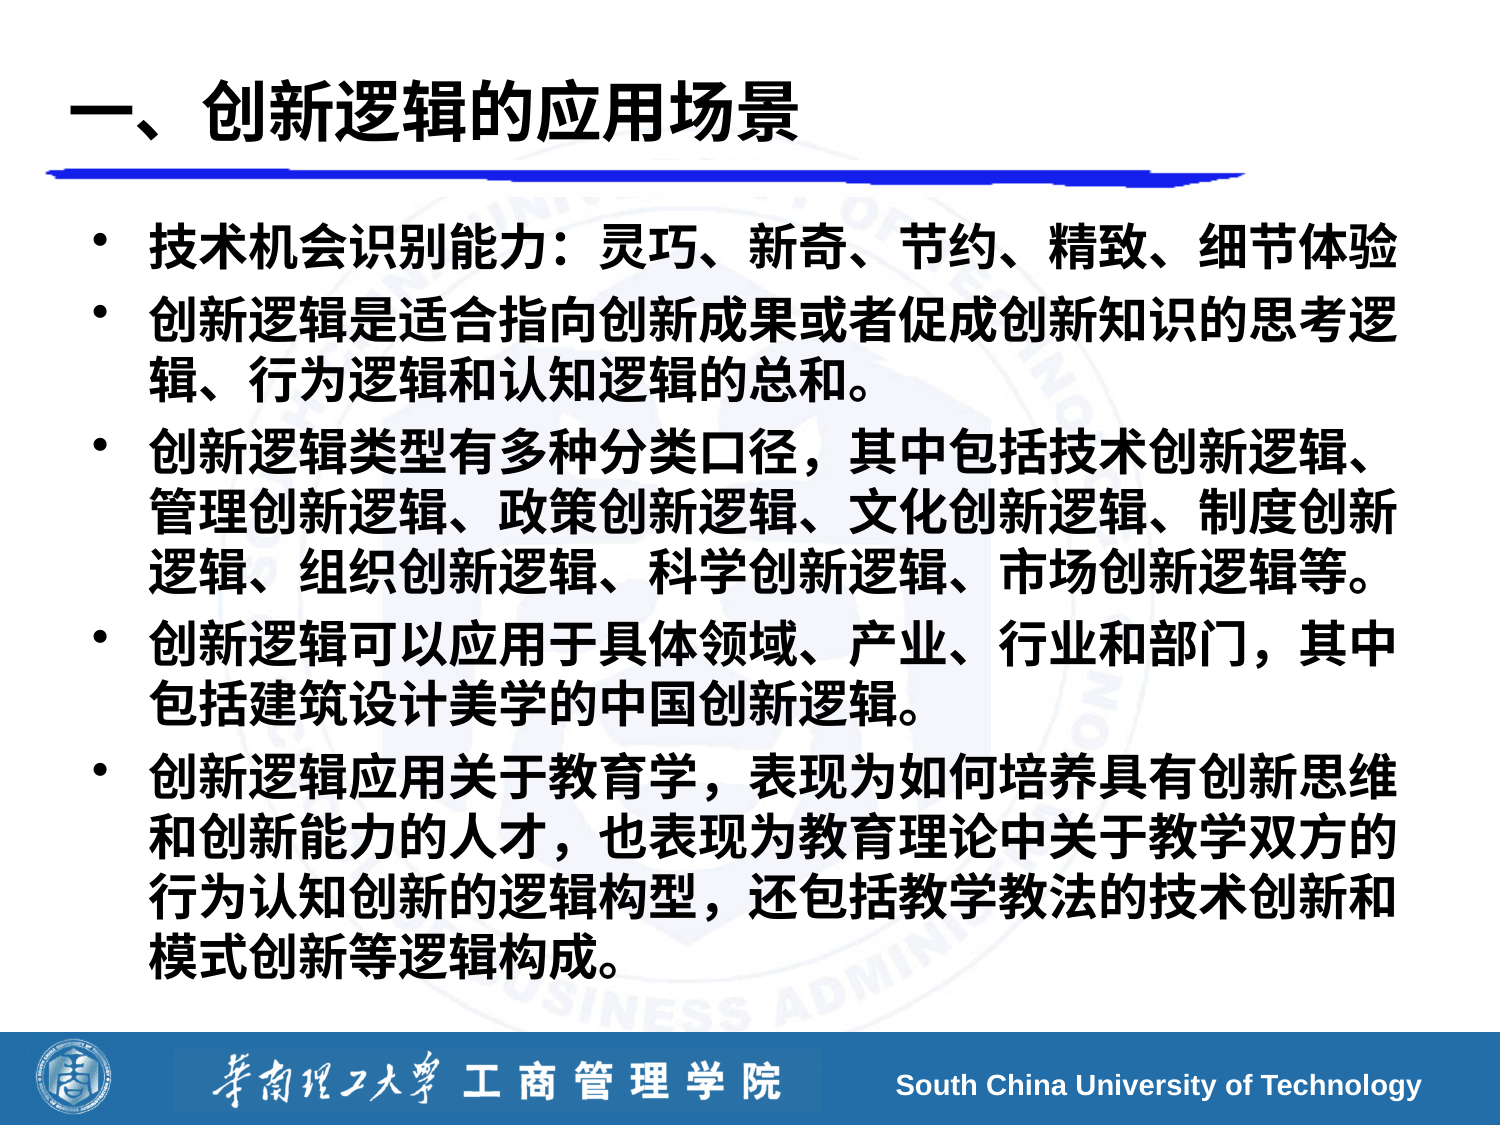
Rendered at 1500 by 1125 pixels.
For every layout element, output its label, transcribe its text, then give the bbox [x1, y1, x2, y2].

title 一、创新逻辑的应用场景 [53, 31, 1388, 188]
picture [41, 160, 1270, 208]
list 技术机会识别能力：灵巧、新奇、节约、精致、细节体验 创新逻辑是适合指向创新成果或者促成创新知识的思考逻辑、行为逻辑和认知逻辑的总和。 创新逻辑类型有多种分类口径，其中包括技术创新逻辑、管理创新逻辑、政策创新逻辑、文化创新逻辑、制度创新逻辑、组织创新逻辑、科学创新逻辑、市场创新逻辑等。 创新逻辑可以应用于具体领域、产业、行业和部门，其中包括建筑设计美学的中国创新逻辑。 创新逻辑应用关于教育学，表现为如何培养具有创新思维和创新能力的人才，也表现为教育理论中关于教学双方的行为认知创新的逻辑构型，还包括教学教法的技术创新和模式创新等逻辑构成。 [76, 208, 1427, 988]
footer South China University of Technology [826, 1058, 1500, 1125]
picture [0, 988, 1500, 1125]
